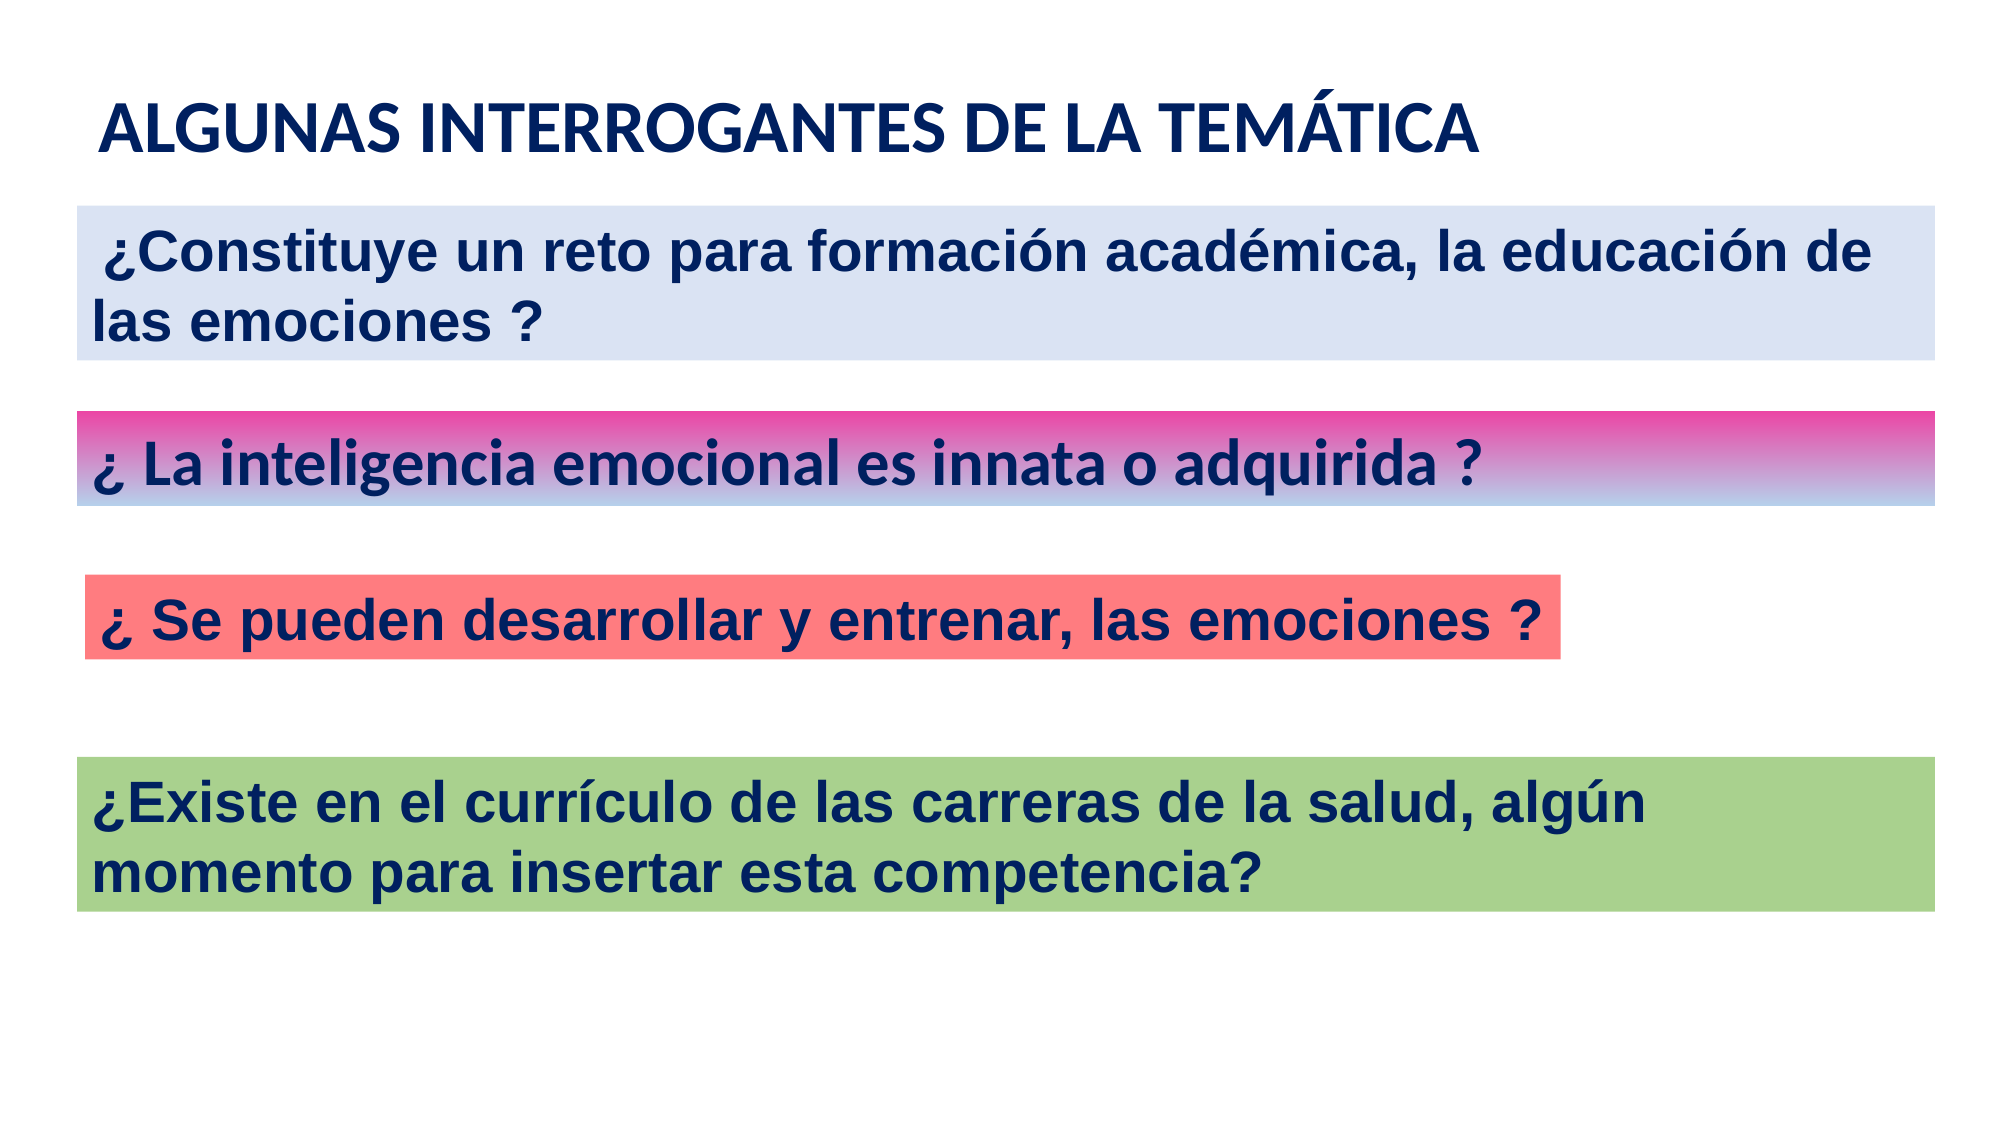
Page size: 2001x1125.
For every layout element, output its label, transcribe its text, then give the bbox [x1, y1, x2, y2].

text_box ¿Existe en el currículo de las carreras de la salud, algún momento para insertar esta competencia? [77, 756, 1935, 912]
text_box ¿Constituye un reto para formación académica, la educación de las emociones ? [77, 205, 1935, 361]
text_box ALGUNAS INTERROGANTES DE LA TEMÁTICA [84, 70, 1514, 176]
text_box ¿ La inteligencia emocional es innata o adquirida ? [77, 411, 1935, 506]
text_box ¿ Se pueden desarrollar y entrenar, las emociones ? [85, 574, 1561, 660]
